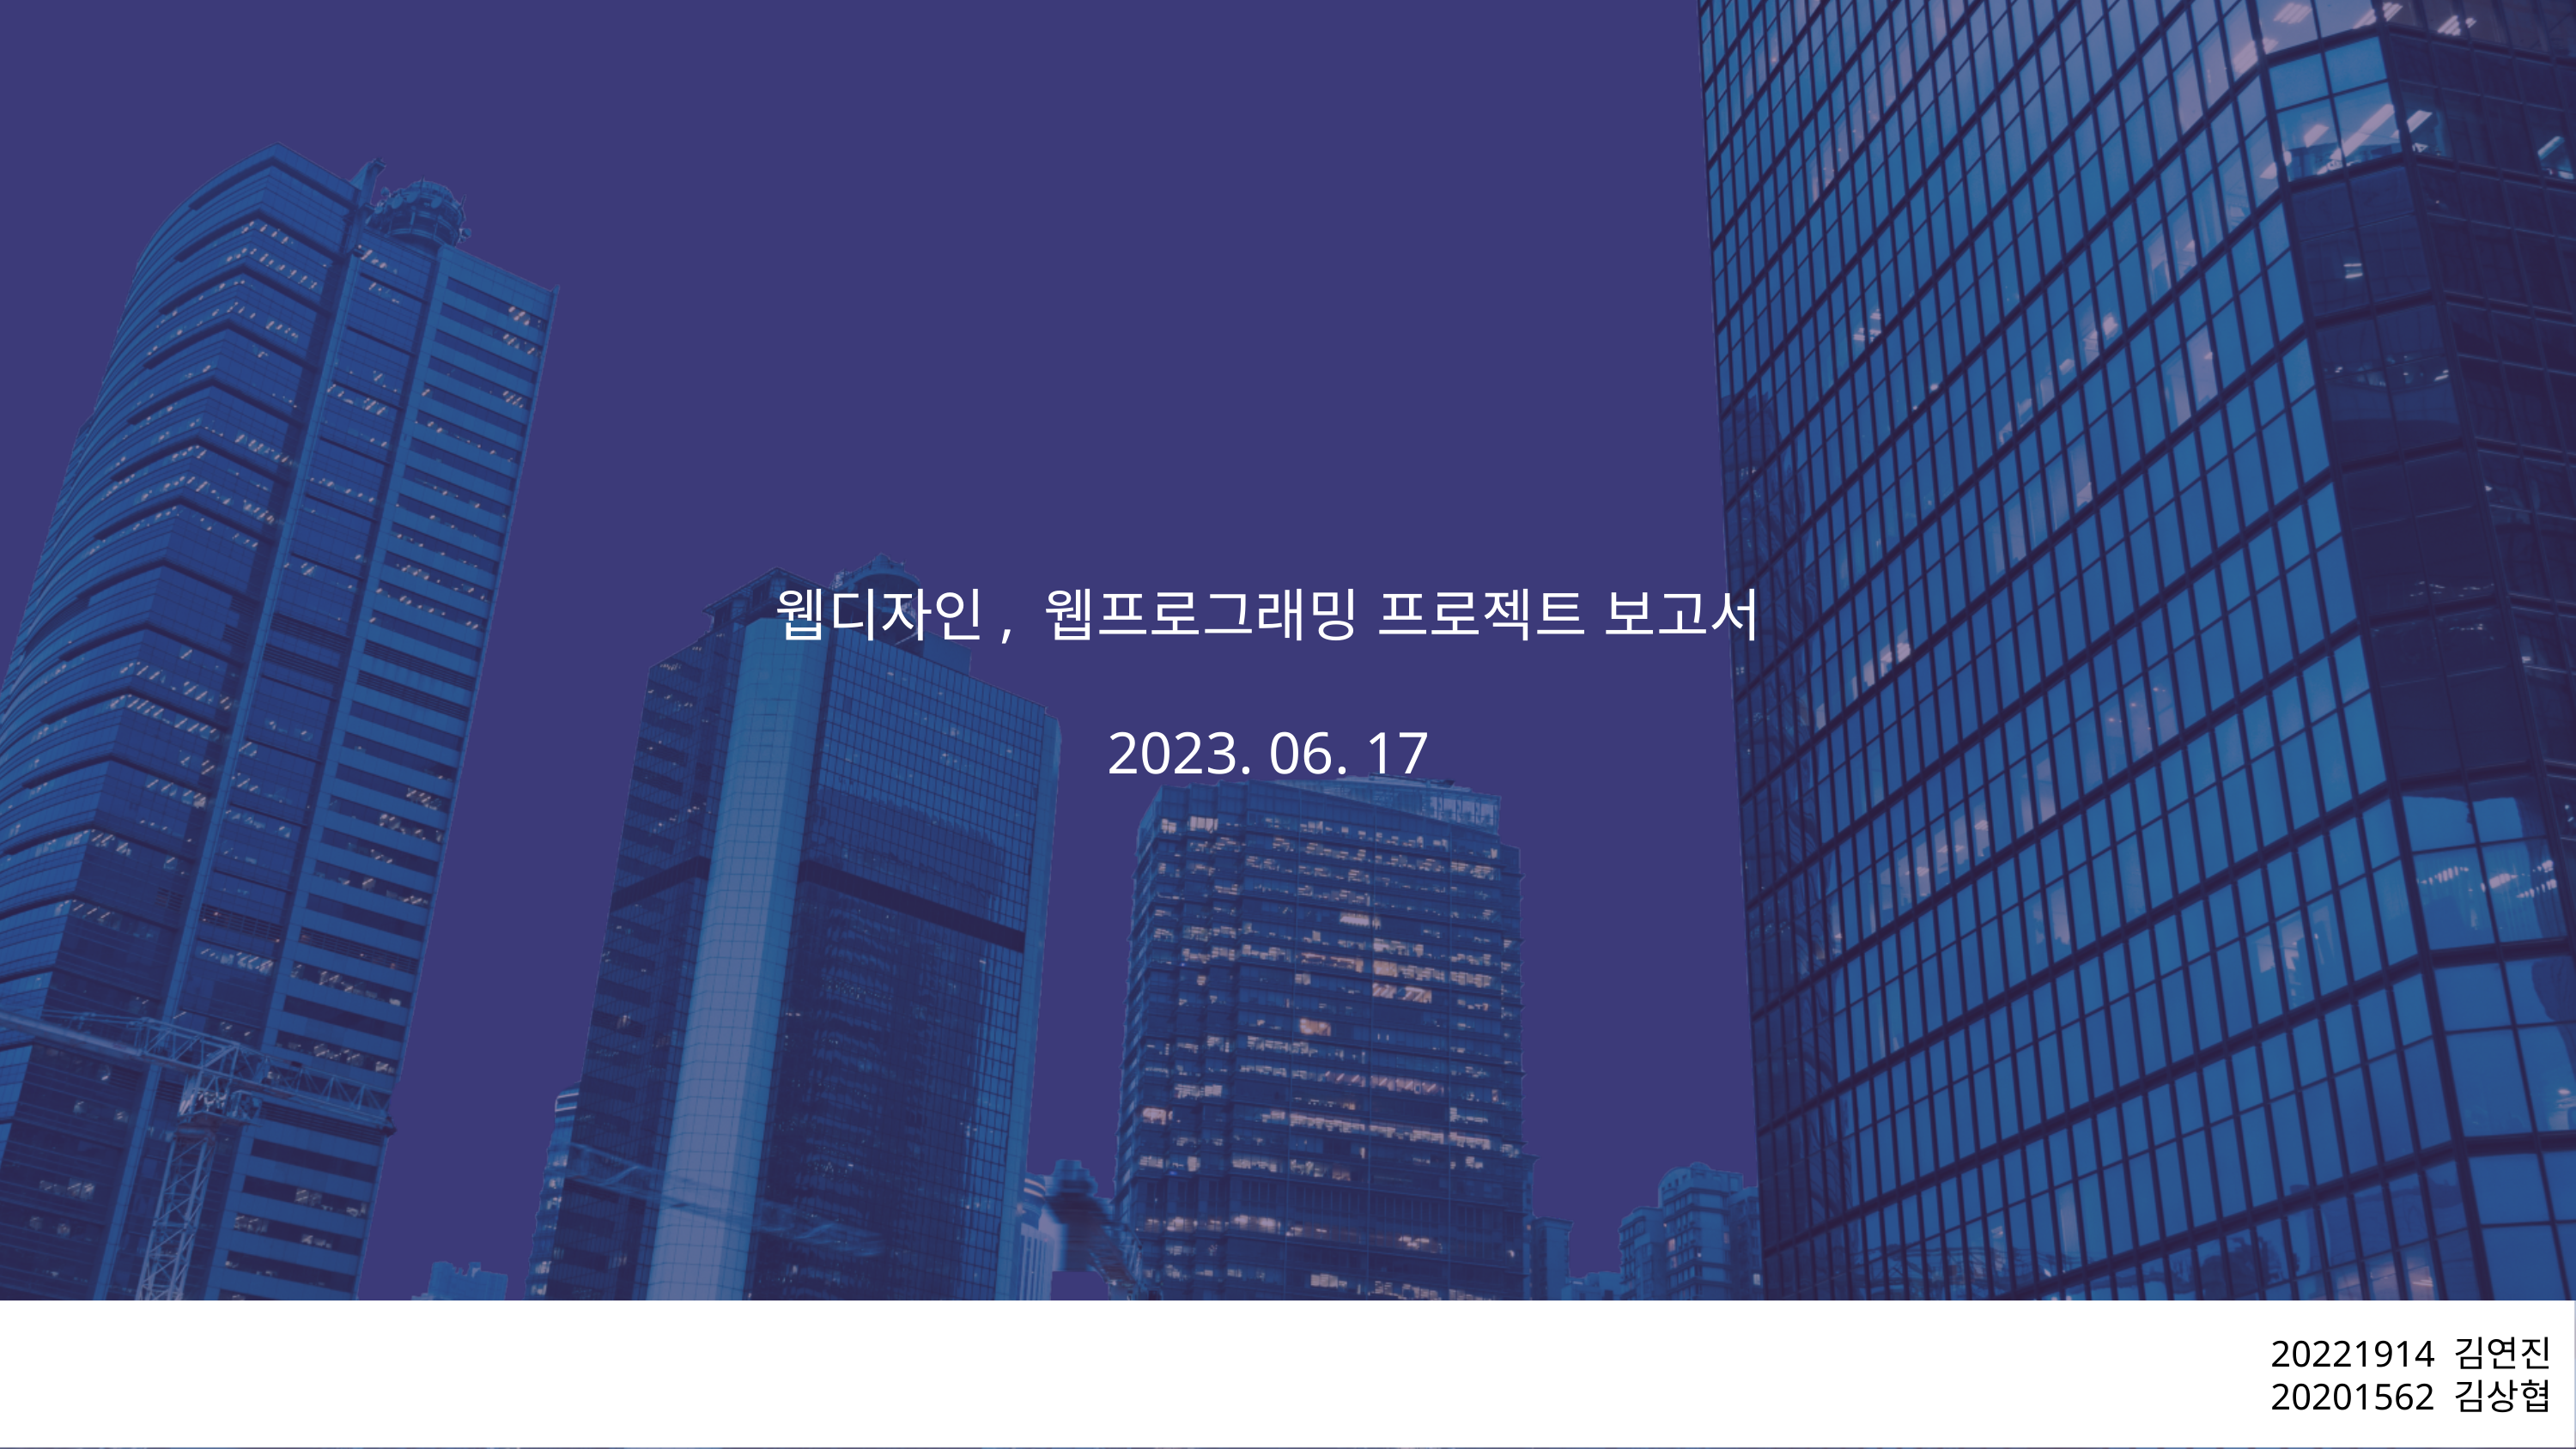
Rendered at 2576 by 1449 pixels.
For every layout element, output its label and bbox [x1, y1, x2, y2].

text_box [0, 0, 2576, 1300]
text_box [0, 1300, 2576, 1449]
